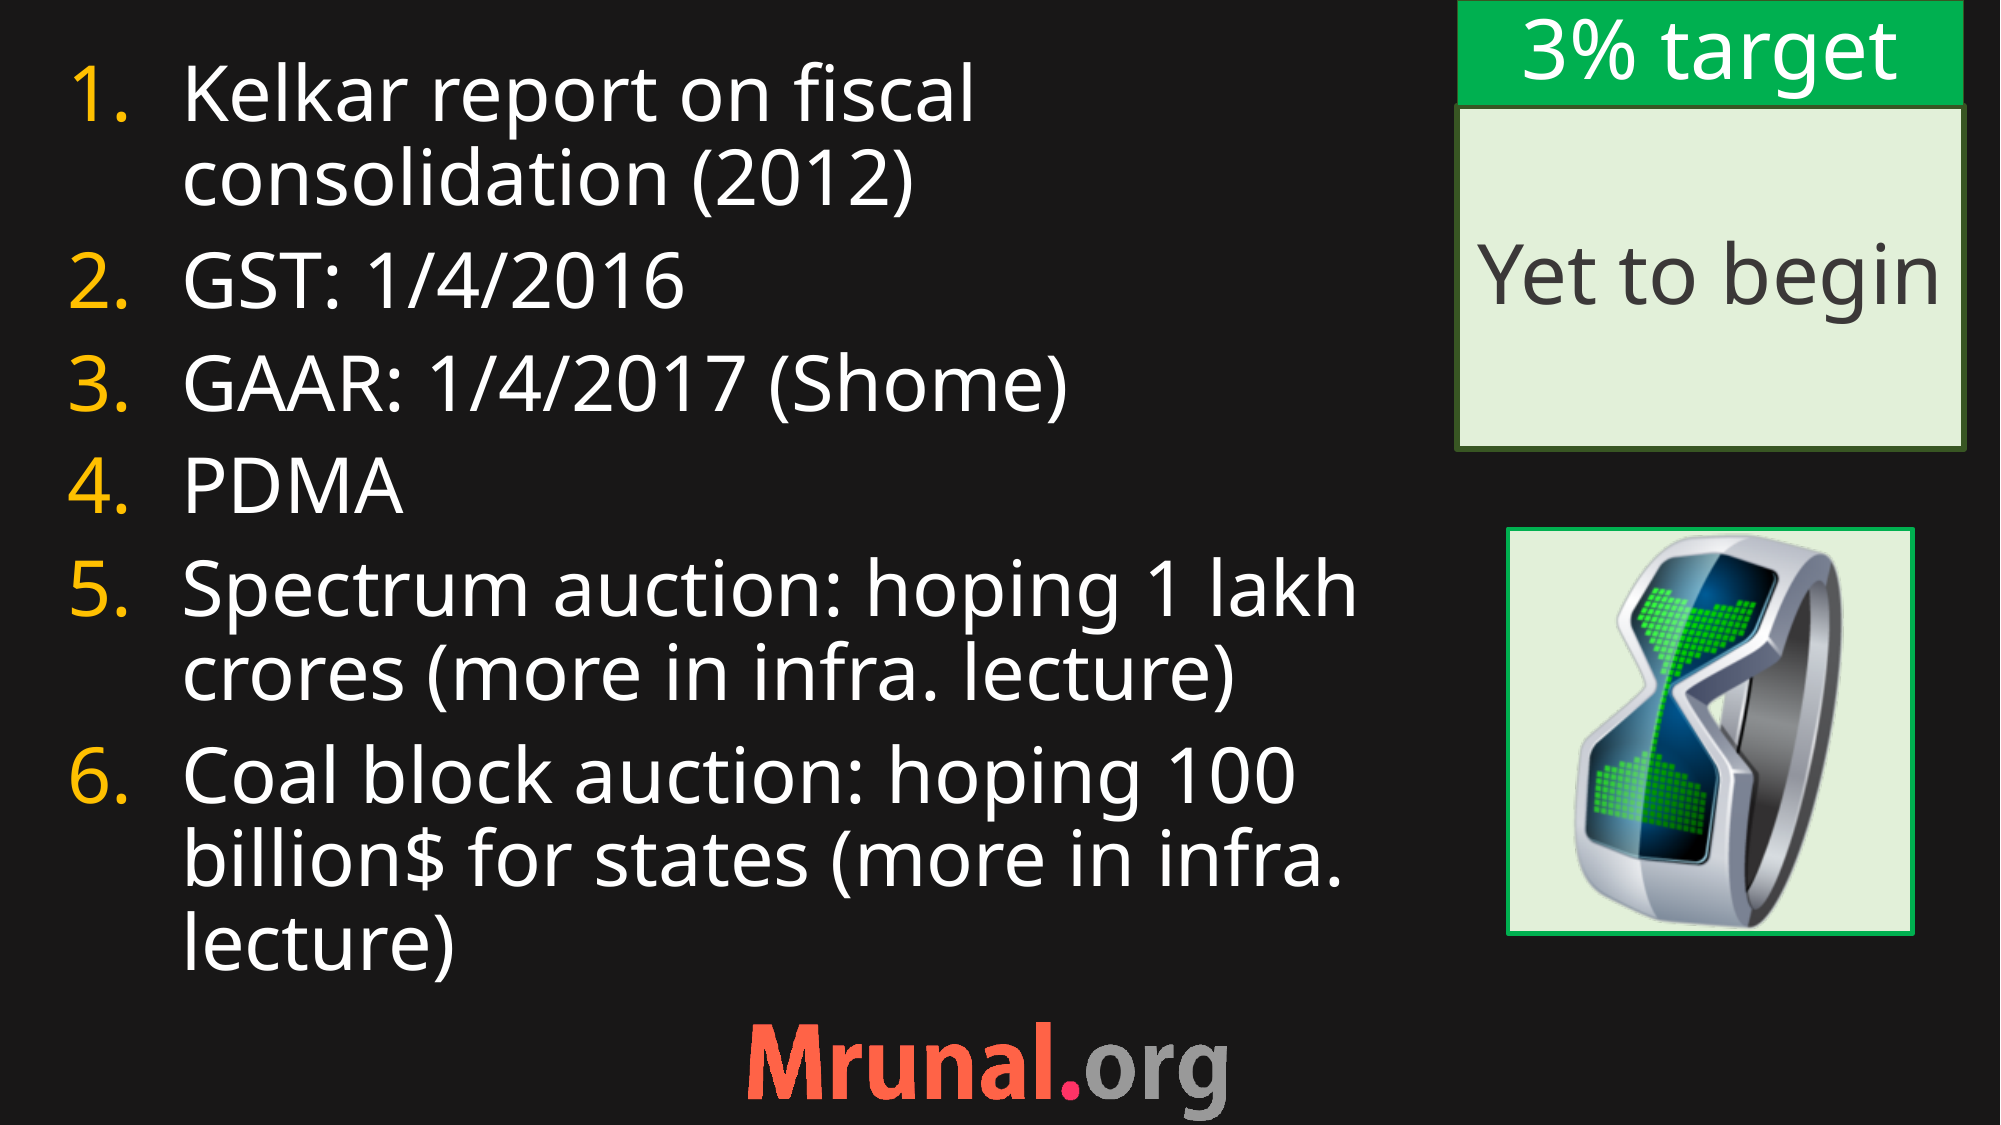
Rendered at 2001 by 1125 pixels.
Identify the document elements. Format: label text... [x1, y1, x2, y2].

title Yet to begin [1454, 103, 1967, 452]
picture [741, 1014, 1230, 1125]
list Kelkar report on fiscal consolidation (2012) GST: 1/4/2016 GAAR: 1/4/2017 (Shome) PDMA Spectrum auction: hoping 1 lakh crores (more in infra. lecture) Coal block auction: hoping 100 billion$ for states (more in infra. lecture) [52, 47, 1447, 1014]
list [1510, 530, 1911, 932]
list 3% target [1457, 0, 1964, 106]
